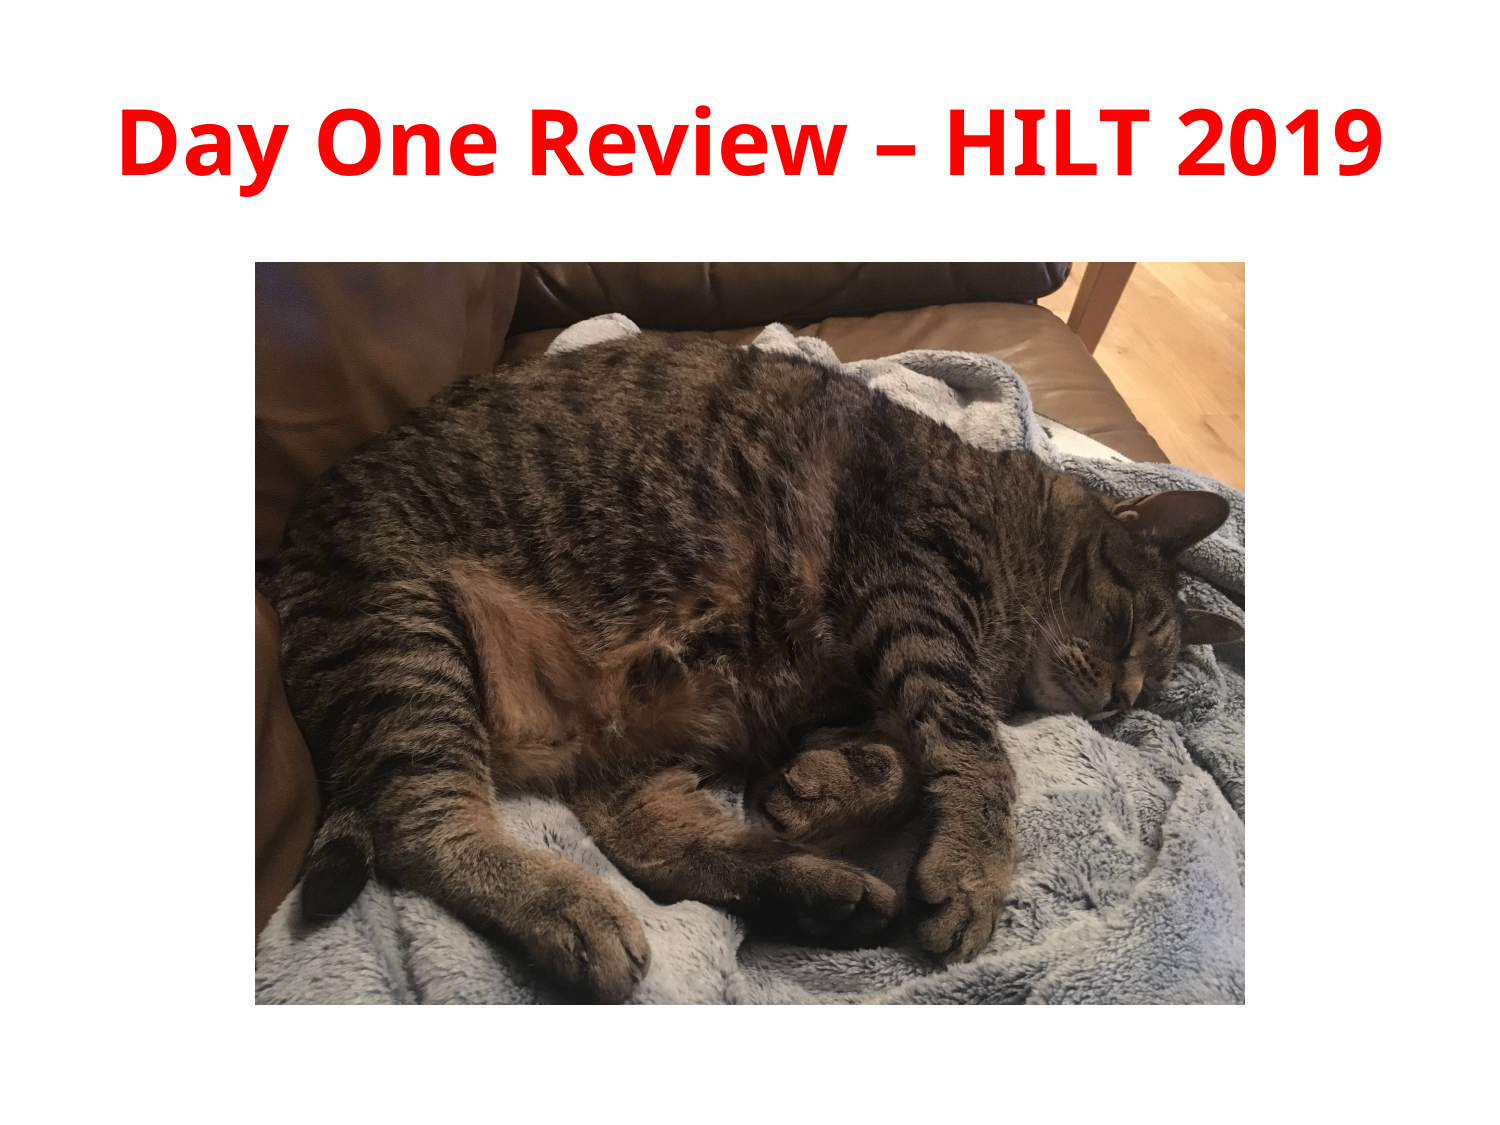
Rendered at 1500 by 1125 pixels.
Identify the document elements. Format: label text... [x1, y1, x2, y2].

title Day One Review – HILT 2019 [75, 45, 1425, 233]
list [74, 262, 1426, 1006]
